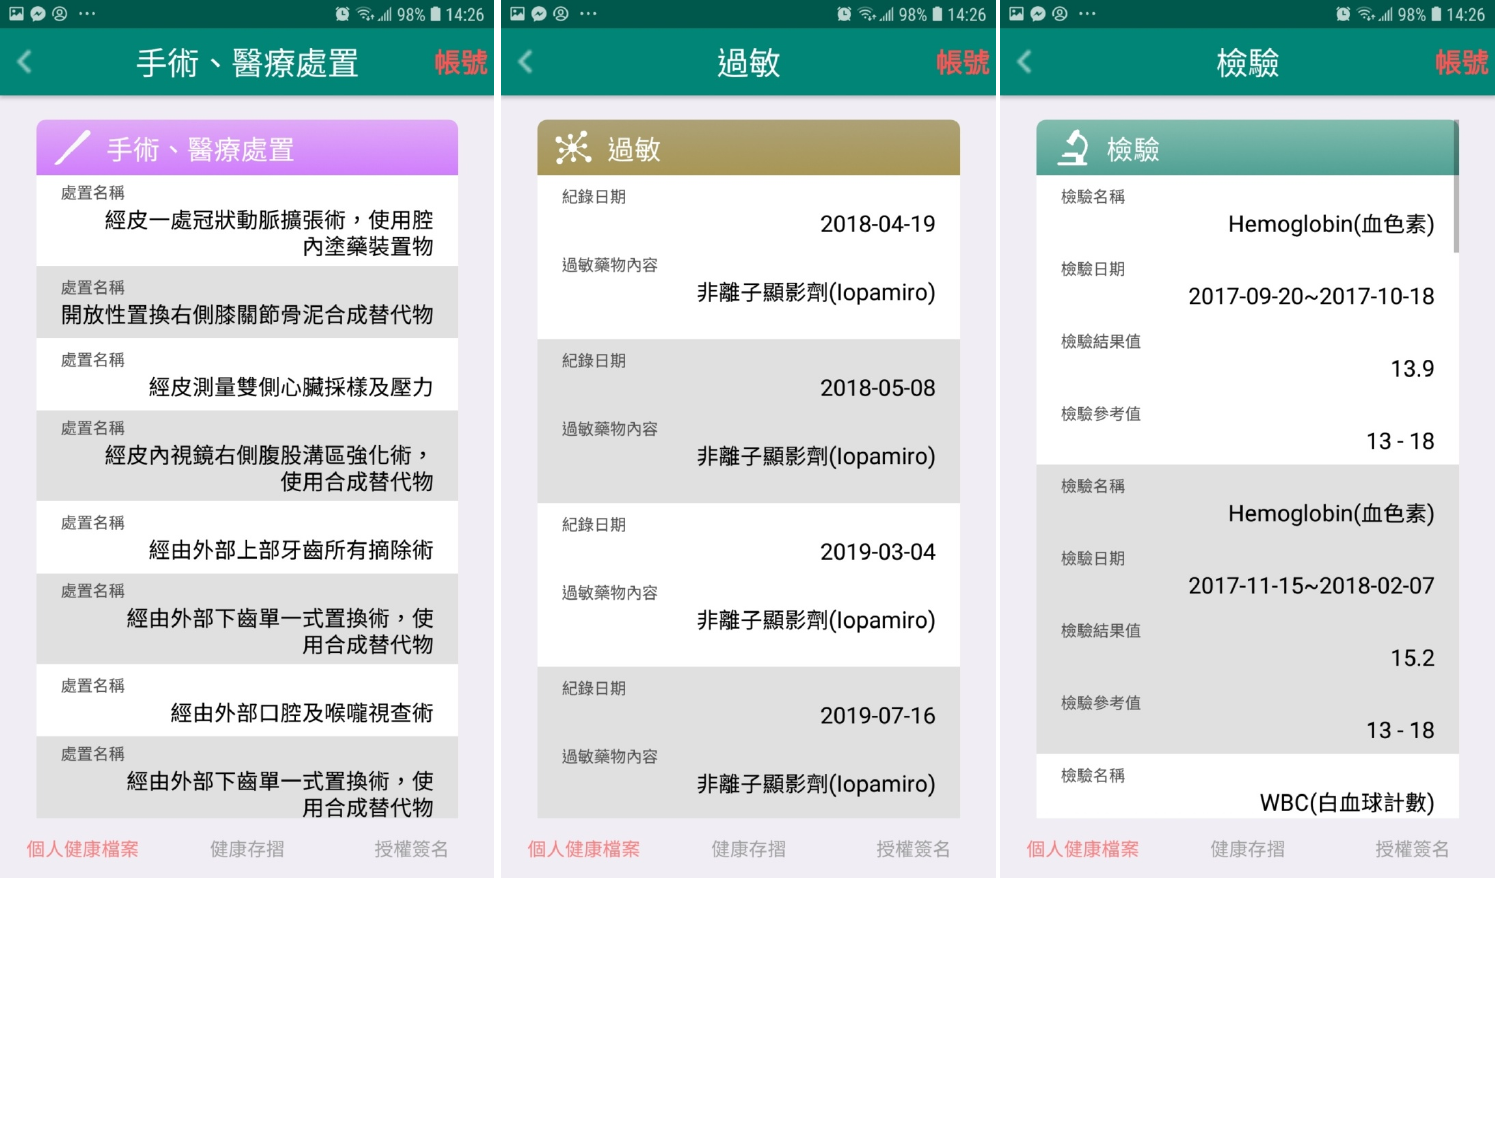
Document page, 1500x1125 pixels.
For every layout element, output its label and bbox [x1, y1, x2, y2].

picture [0, 0, 494, 878]
picture [1000, 0, 1495, 878]
picture [501, 0, 996, 878]
